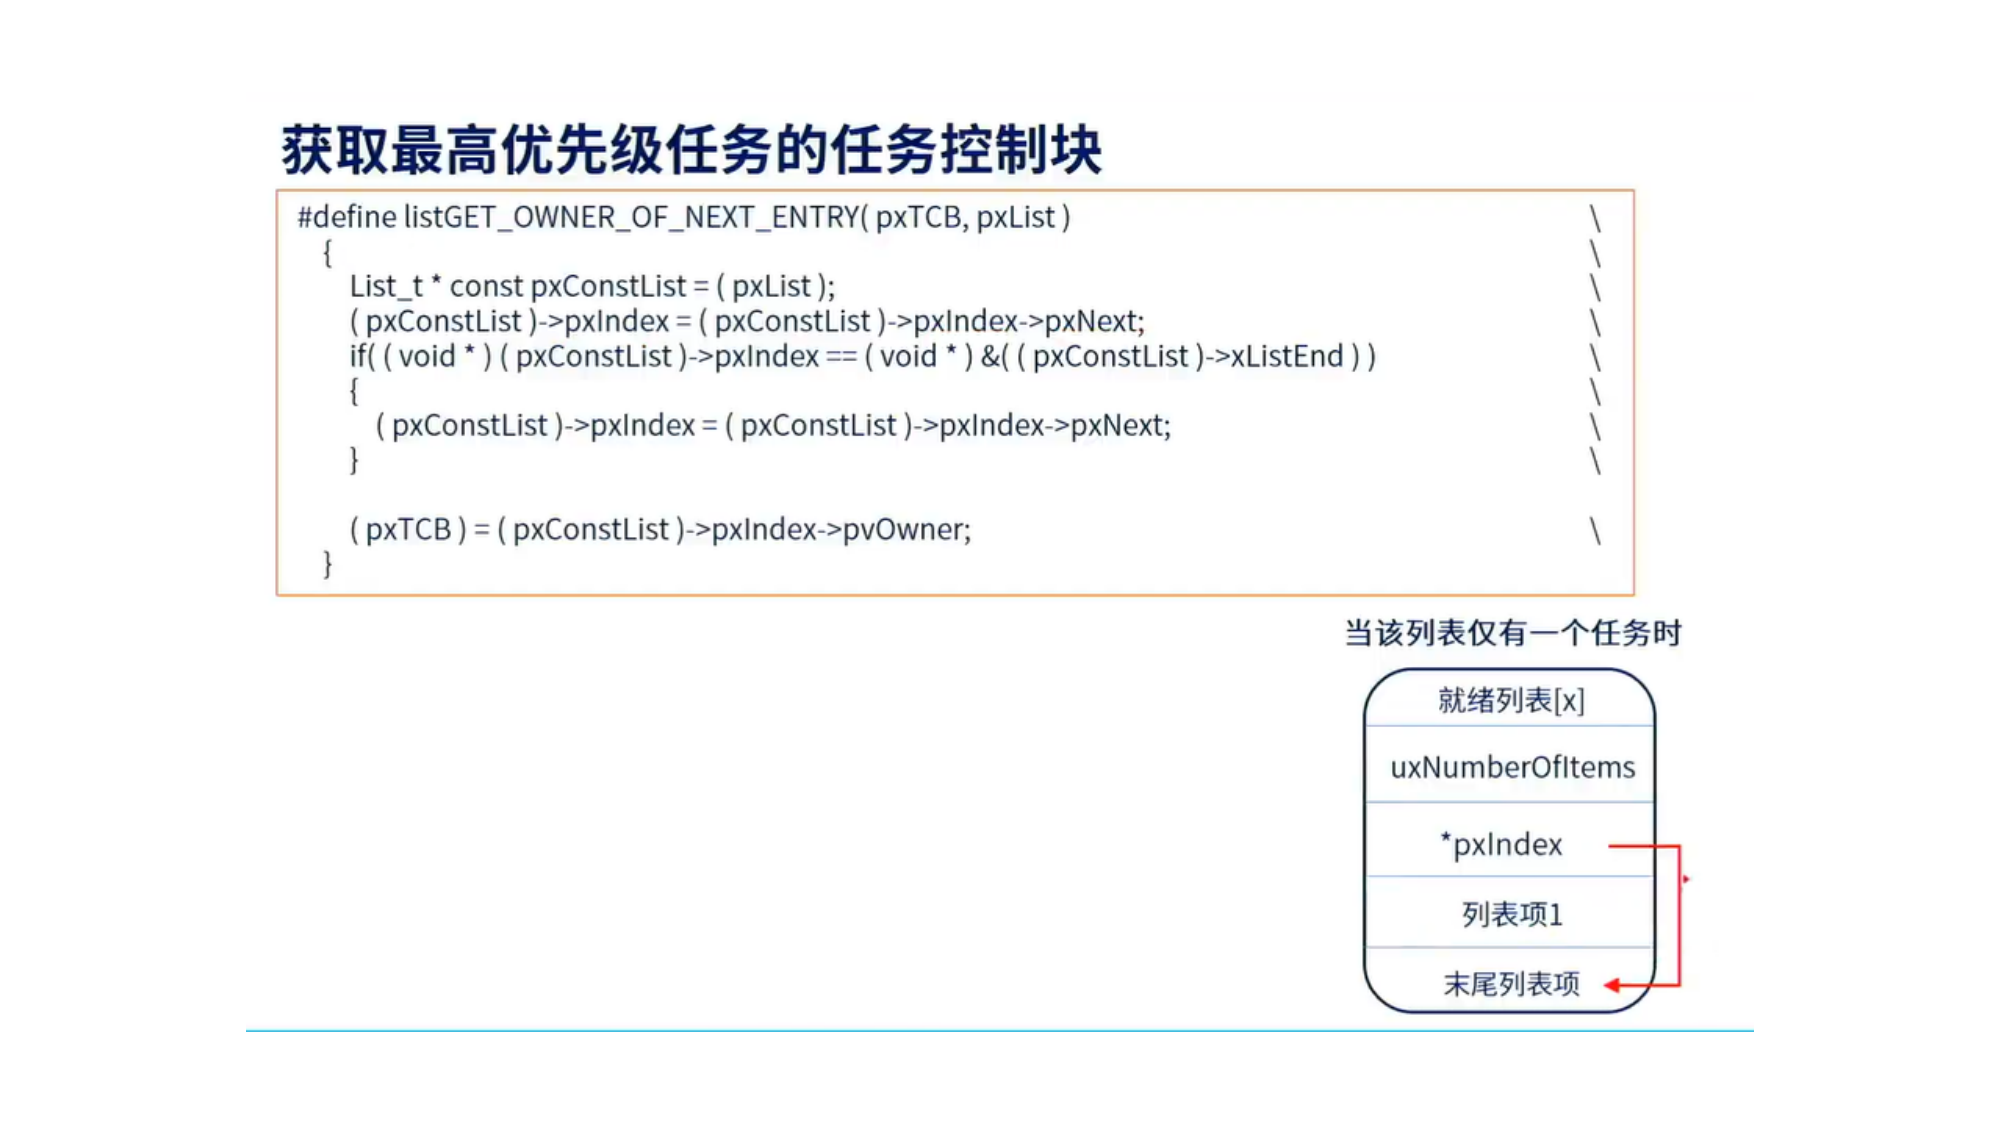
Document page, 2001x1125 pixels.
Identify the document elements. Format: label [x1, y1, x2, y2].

picture [246, 92, 1754, 1033]
